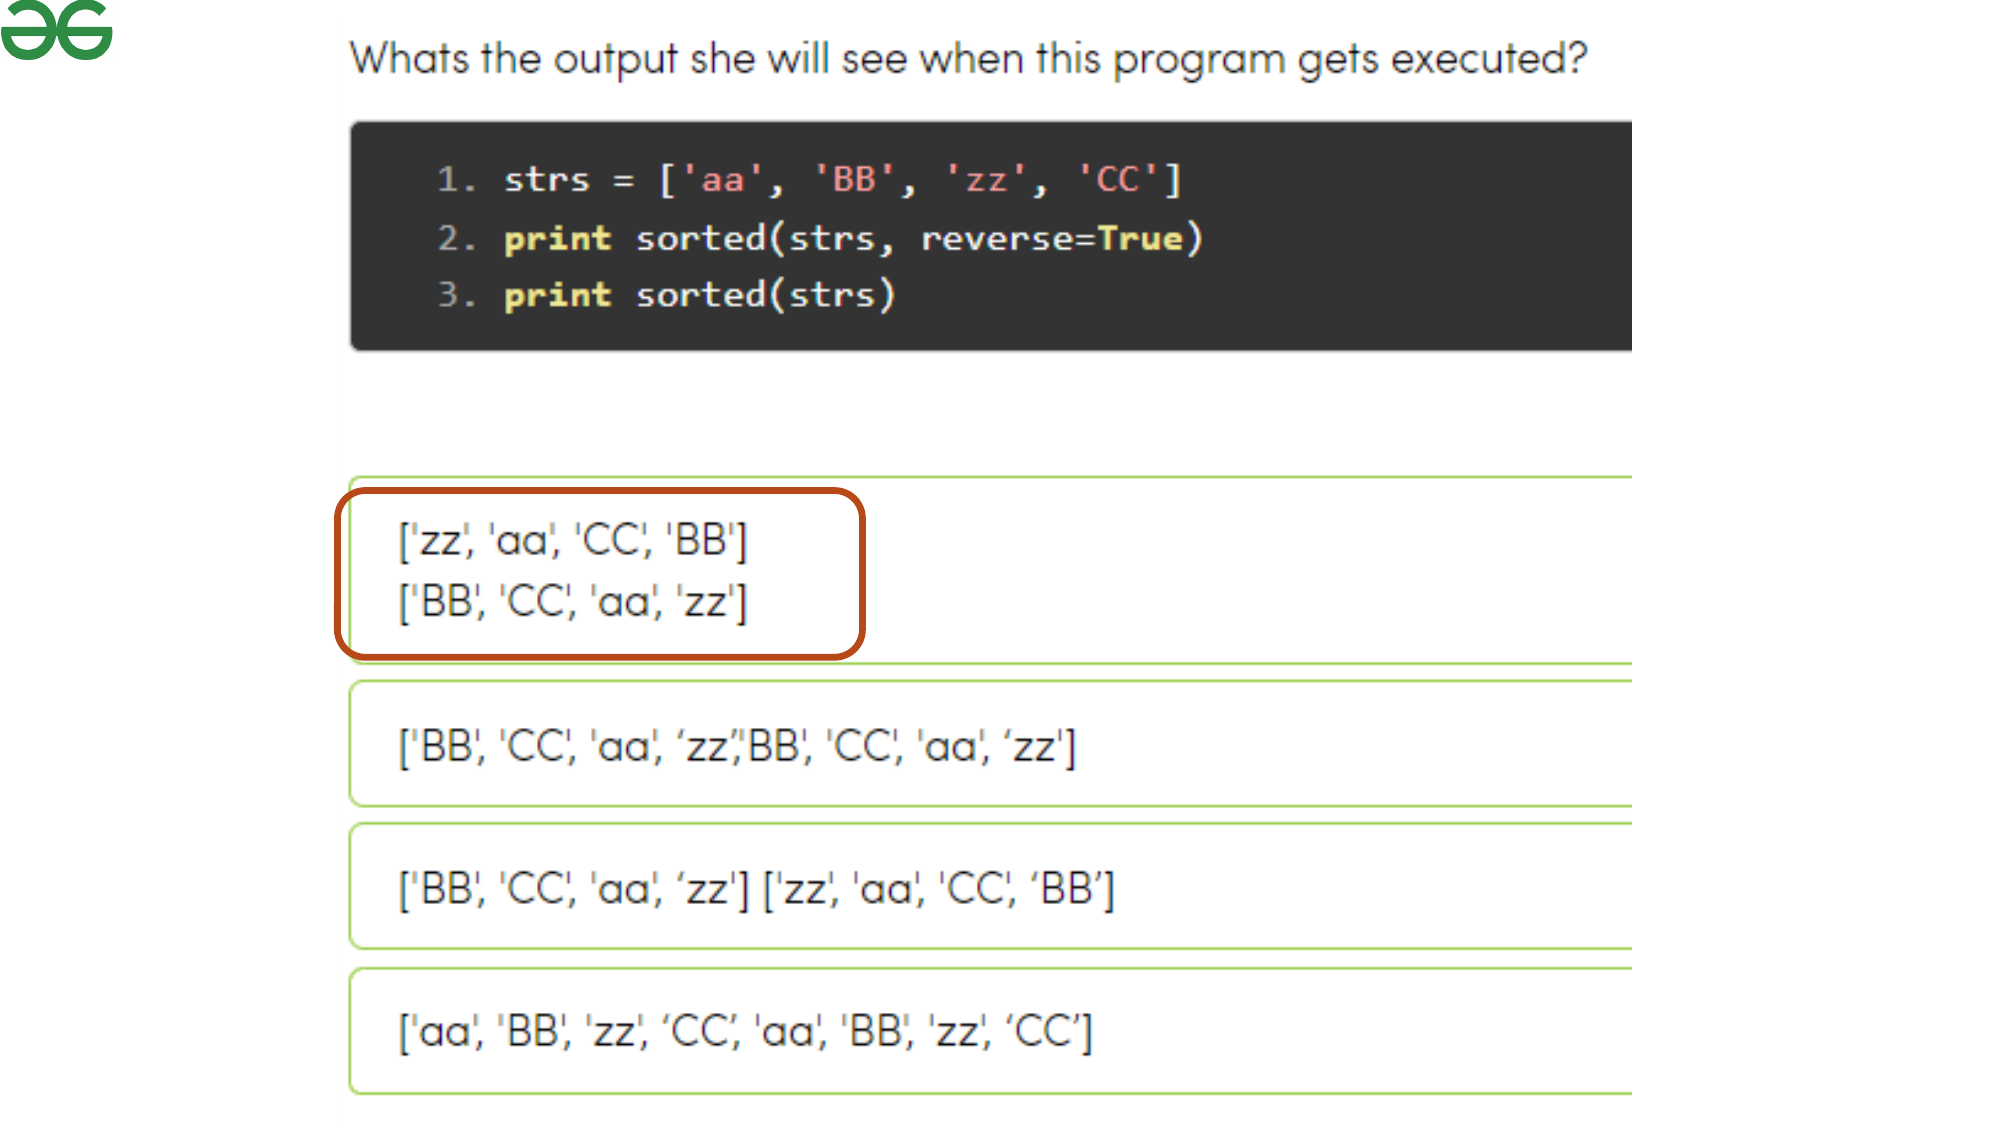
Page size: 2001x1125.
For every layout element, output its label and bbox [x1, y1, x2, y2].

picture [1, 0, 113, 60]
picture [337, 22, 1632, 1125]
